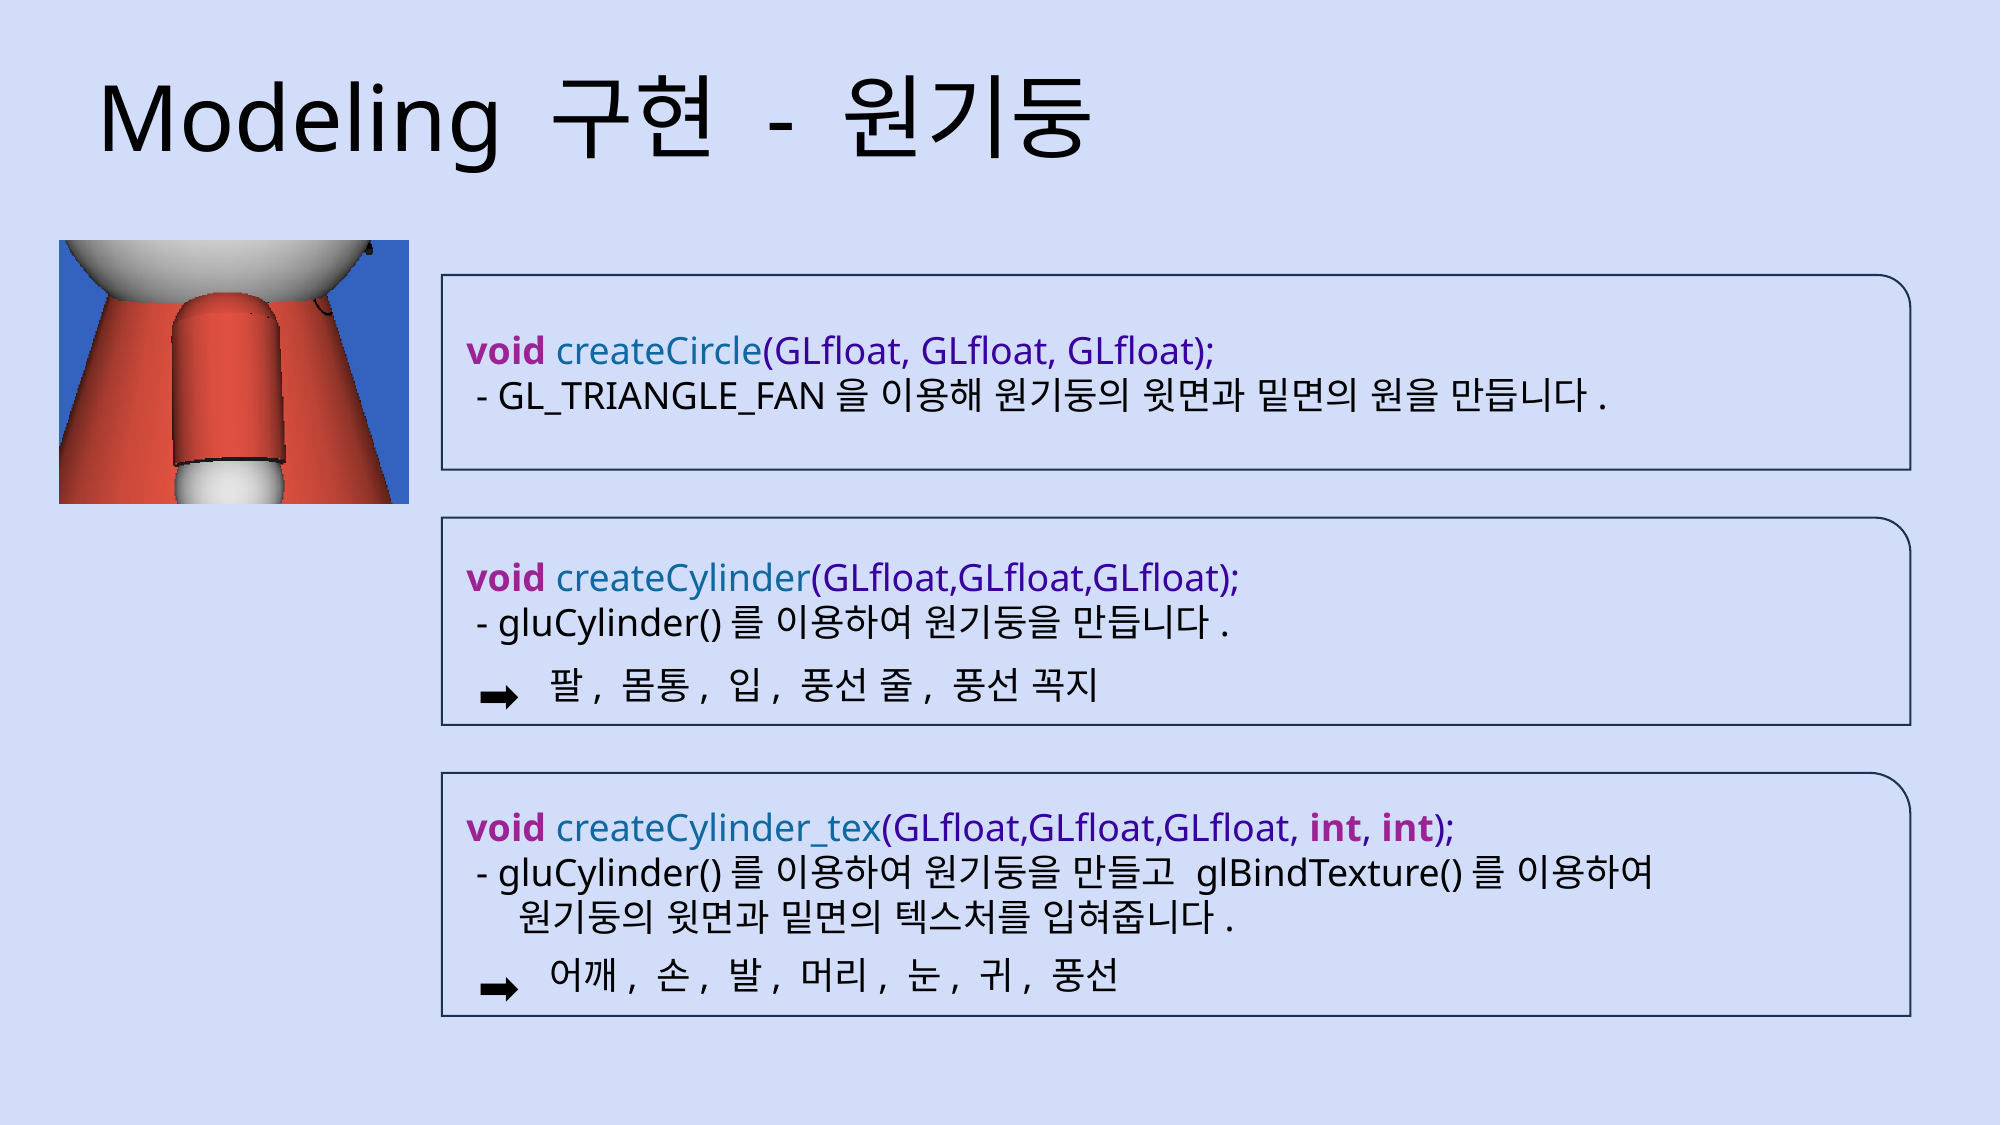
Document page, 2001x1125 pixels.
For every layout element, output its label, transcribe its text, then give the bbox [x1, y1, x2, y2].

picture [59, 240, 409, 504]
text_box Modeling 구현 - 원기둥 [81, 52, 1116, 178]
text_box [441, 275, 1911, 1024]
